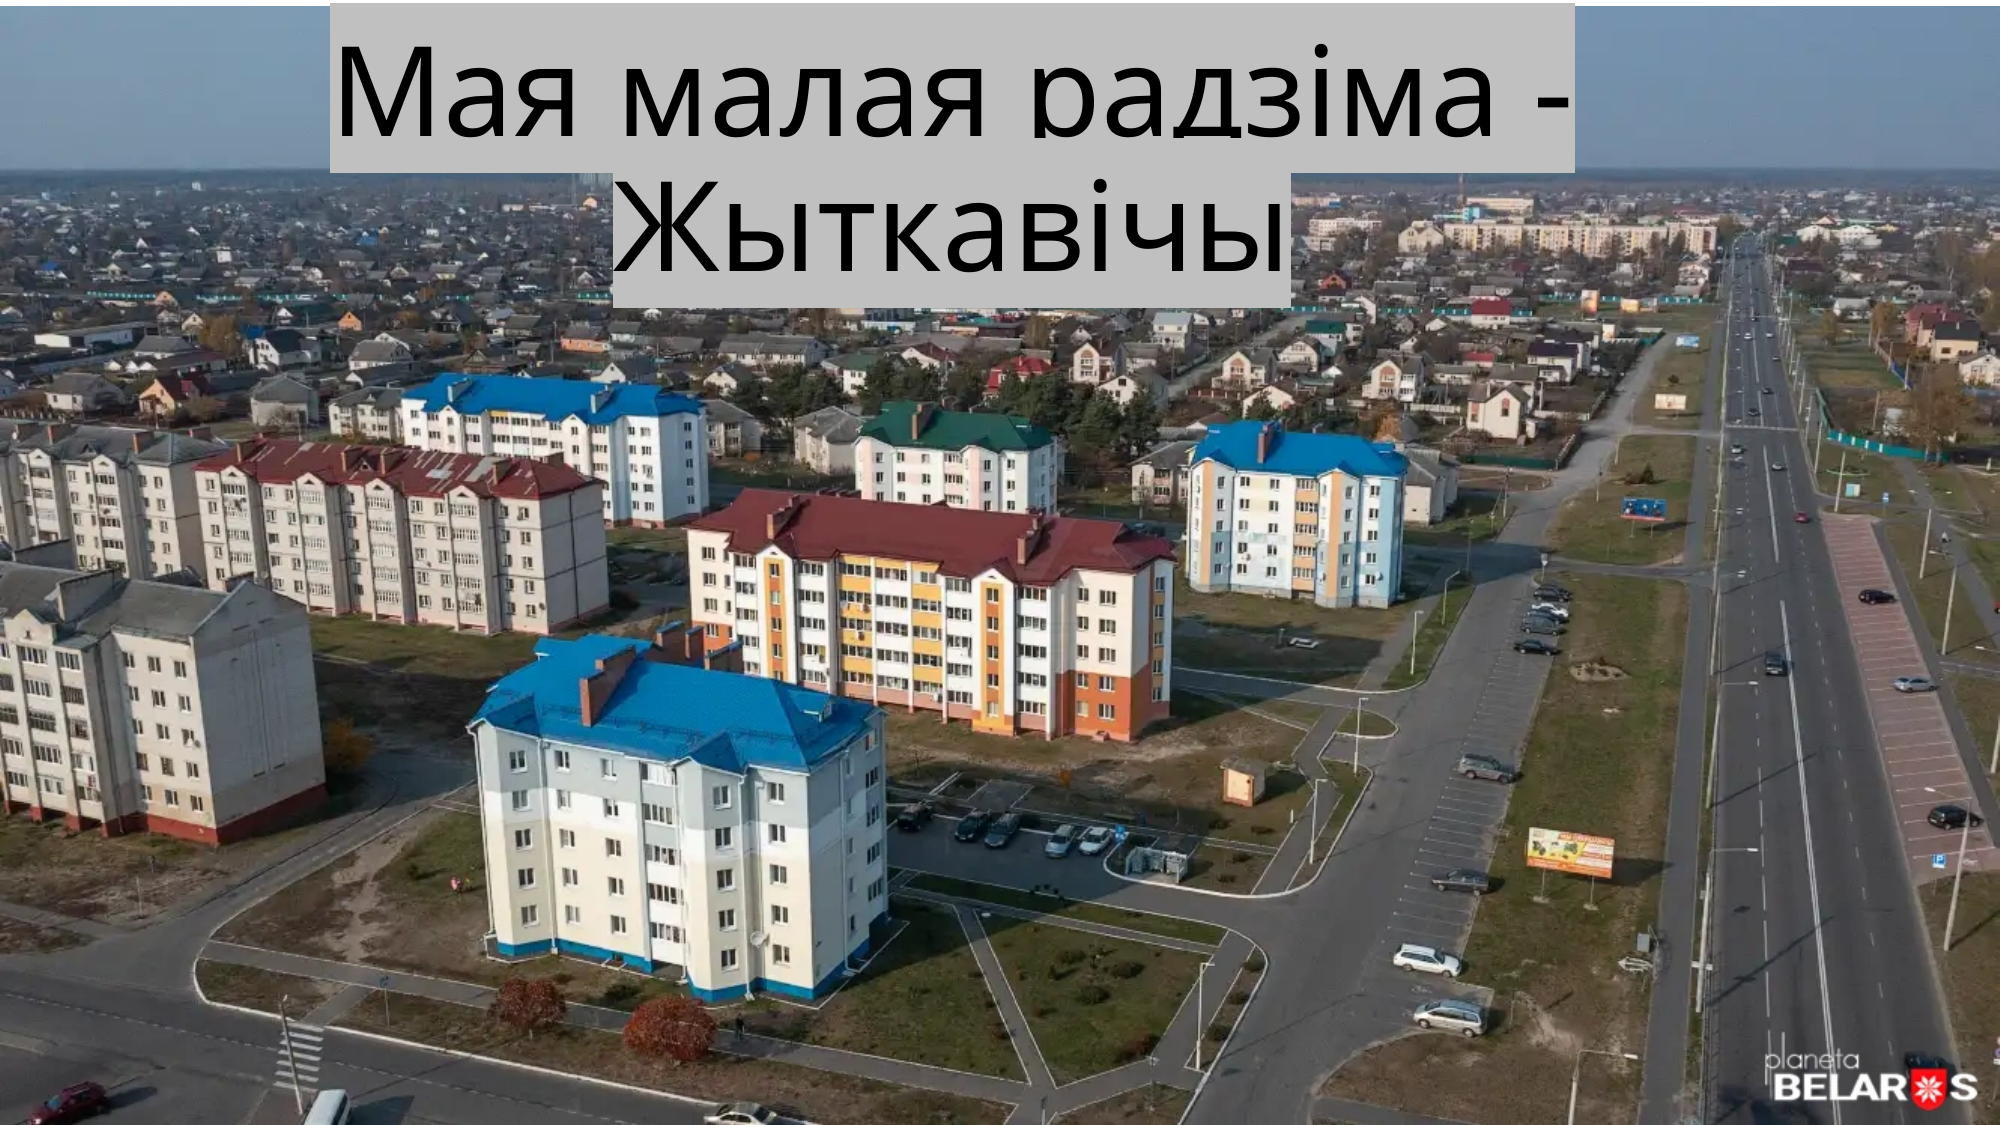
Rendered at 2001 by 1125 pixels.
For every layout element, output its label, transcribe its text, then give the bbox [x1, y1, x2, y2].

title Мая малая радзіма - Жыткавічы [202, 0, 1703, 5]
picture [0, 5, 2000, 1125]
